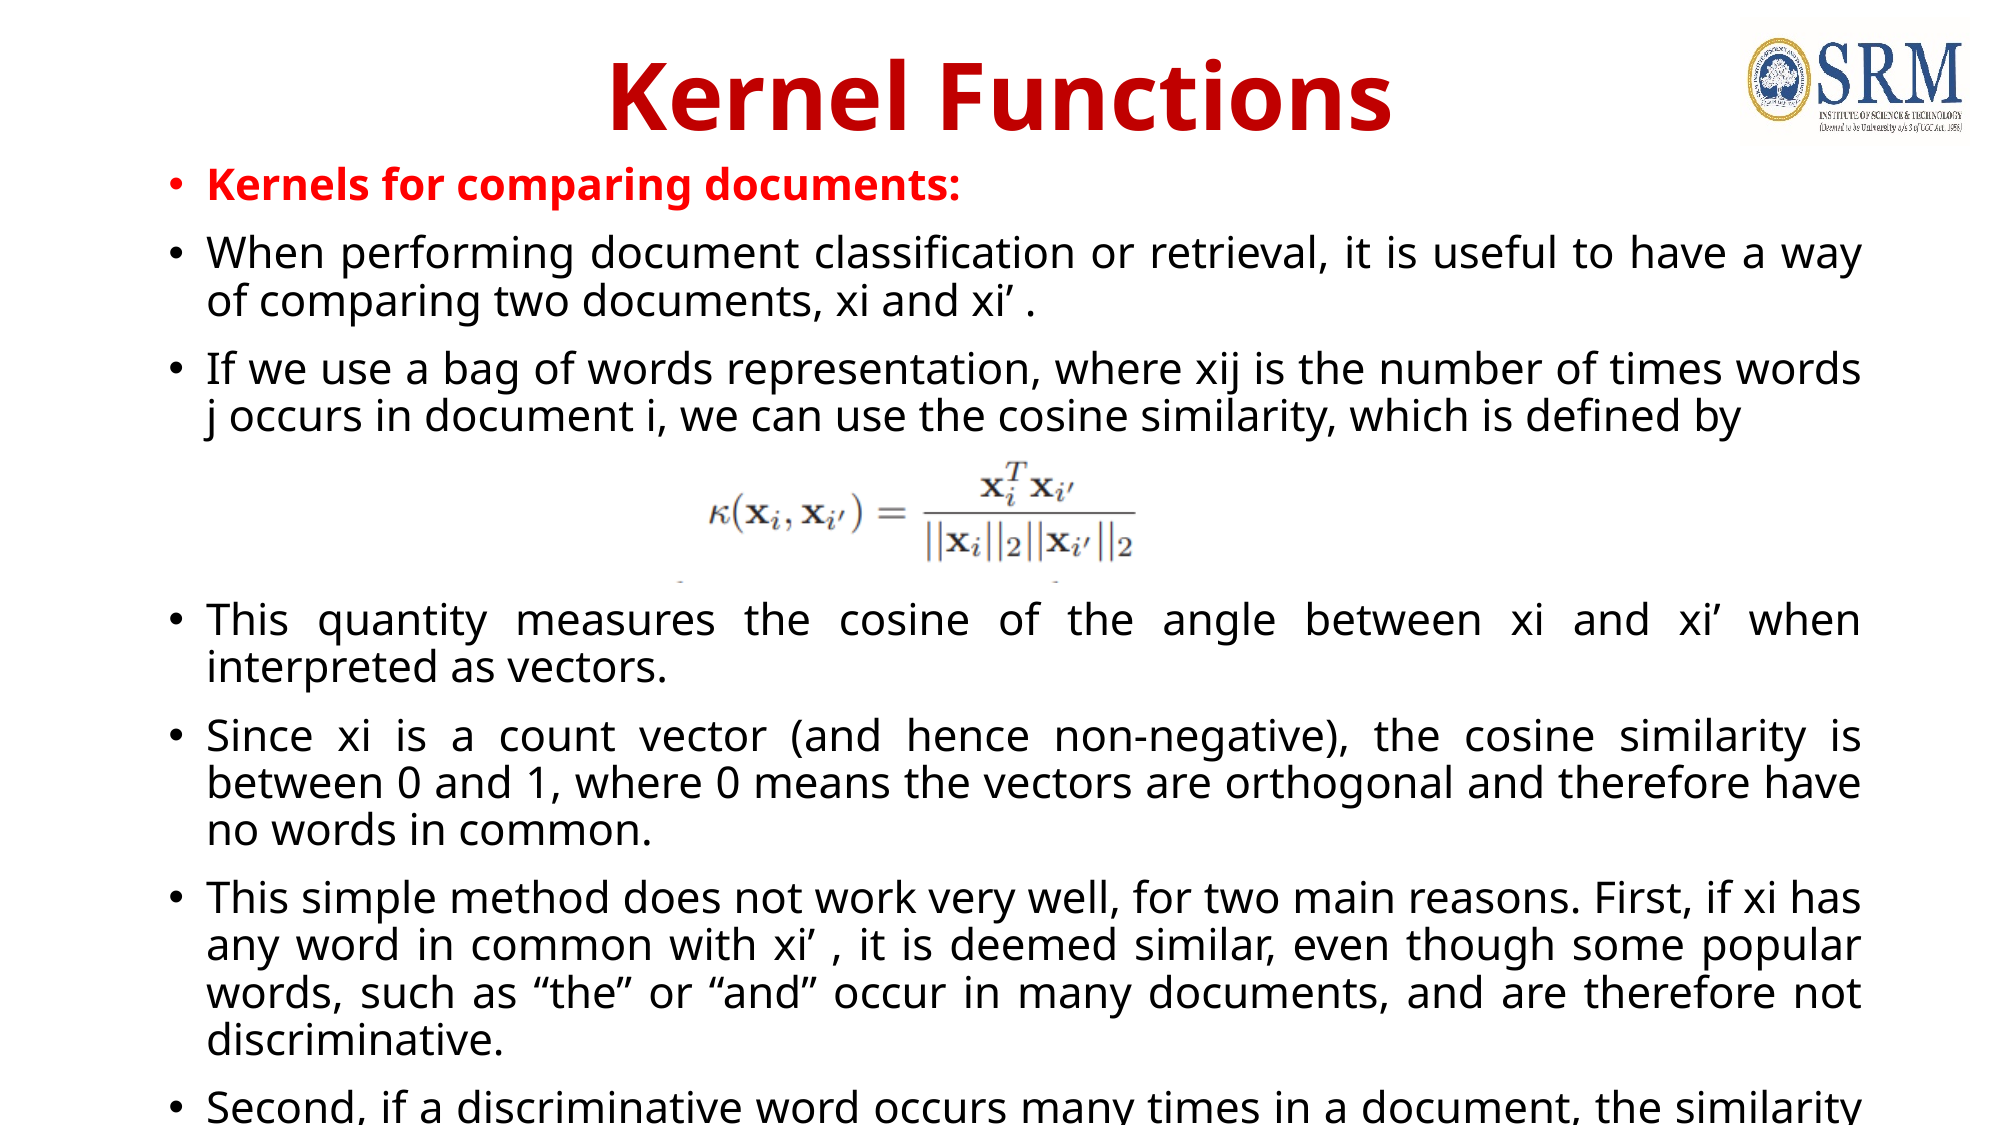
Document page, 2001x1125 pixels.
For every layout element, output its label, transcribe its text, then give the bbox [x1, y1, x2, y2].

picture [1740, 17, 1970, 146]
list Kernels for comparing documents: When performing document classification or retrieval, it is useful to have a way of comparing two documents, xi and xi’ . If we use a bag of words representation, where xij is the number of times words j occurs in document i, we can use the cosine similarity, which is defined by This quantity measures the cosine of the angle between xi and xi’ when interpreted as vectors. Since xi is a count vector (and hence non-negative), the cosine similarity is between 0 and 1, where 0 means the vectors are orthogonal and therefore have no words in common. This simple method does not work very well, for two main reasons. First, if xi has any word in common with xi’ , it is deemed similar, even though some popular words, such as “the” or “and” occur in many documents, and are therefore not discriminative. Second, if a discriminative word occurs many times in a document, the similarity is artificially boosted. [153, 155, 1879, 1100]
title Kernel Functions [137, 59, 1863, 140]
picture [663, 442, 1172, 583]
